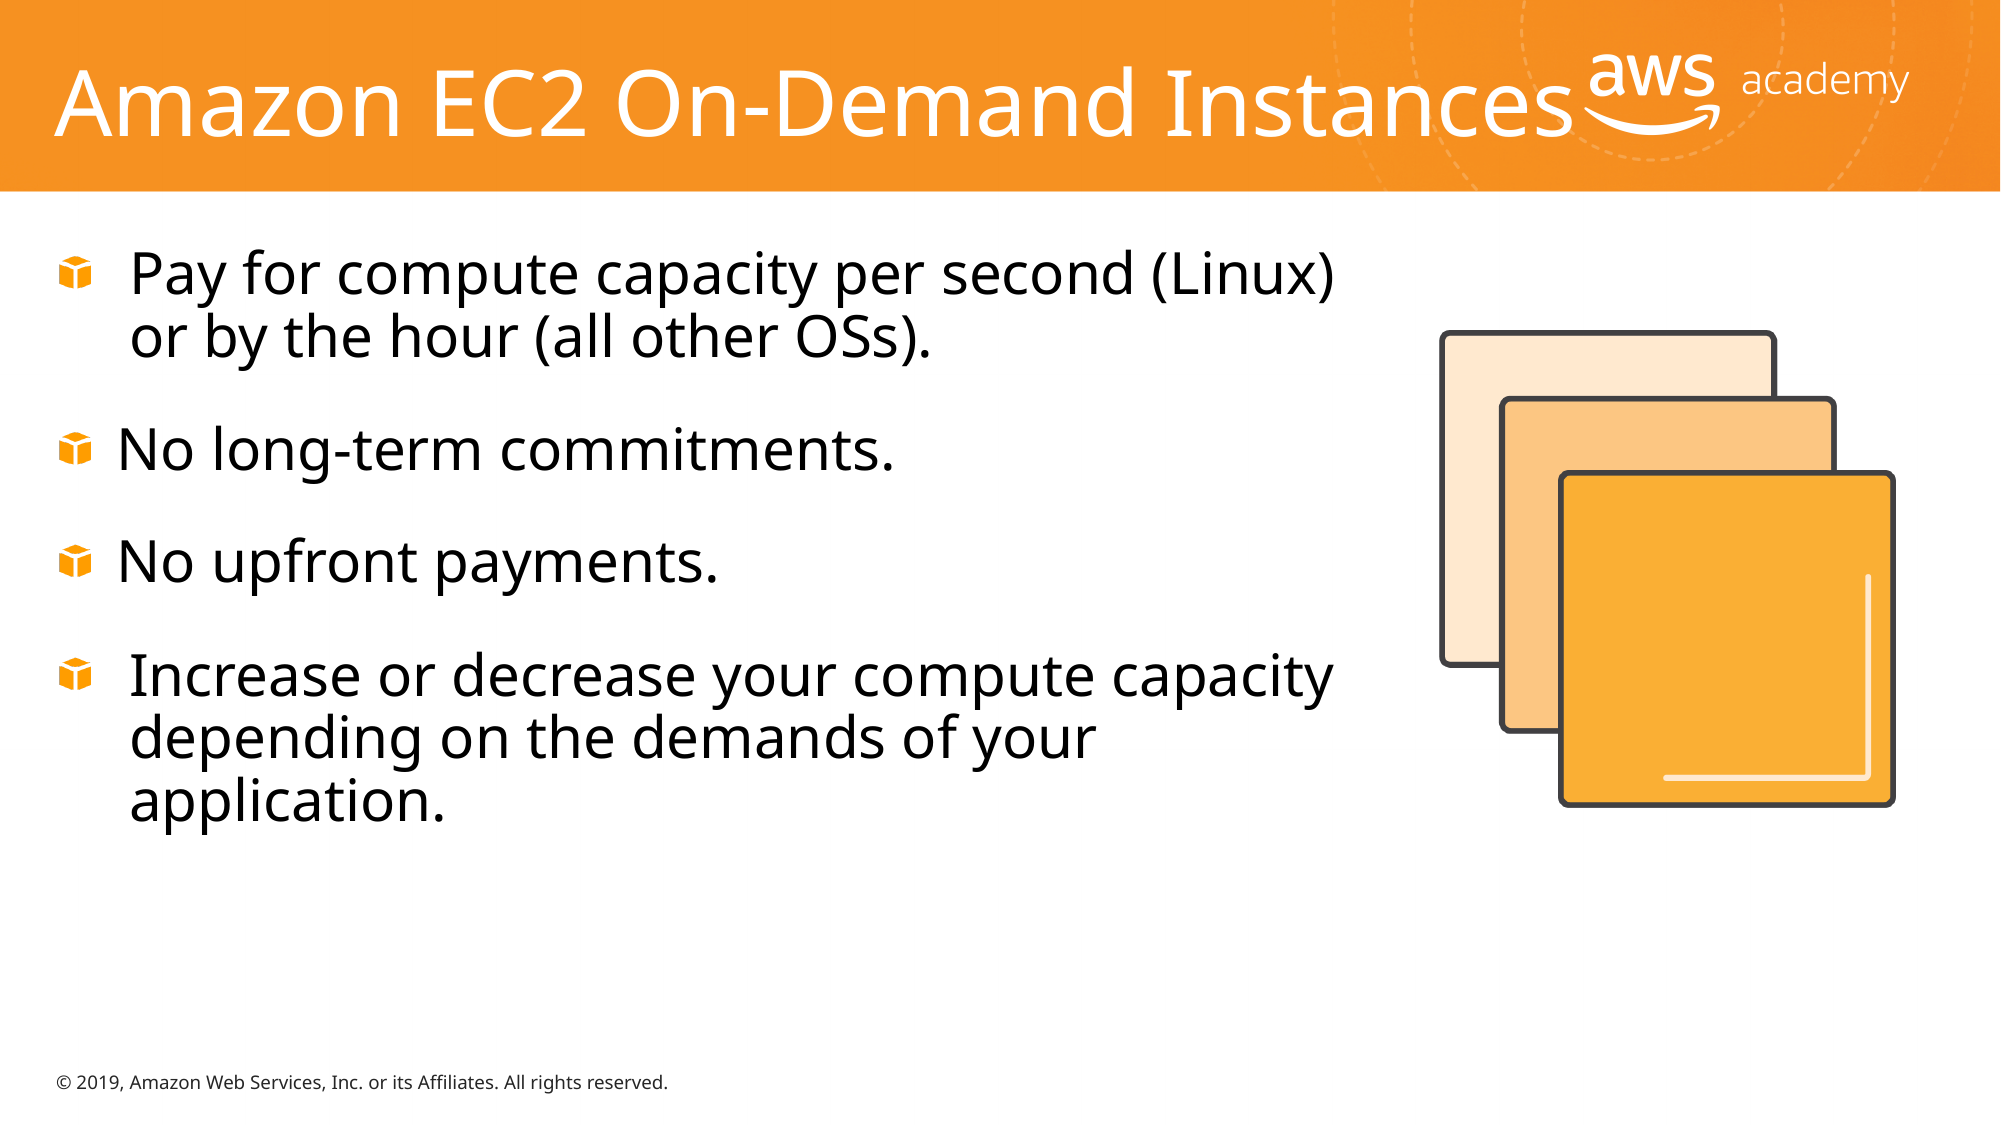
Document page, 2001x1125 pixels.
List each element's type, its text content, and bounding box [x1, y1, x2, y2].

list Pay for compute capacity per second (Linux) or by the hour (all other OSs). No long-term commitments. No upfront payments. Increase or decrease your compute capacity depending on the demands of your application. [39, 236, 1375, 1043]
title Amazon EC2 On-Demand Instances [39, 43, 1863, 172]
picture [0, 0, 2001, 1125]
